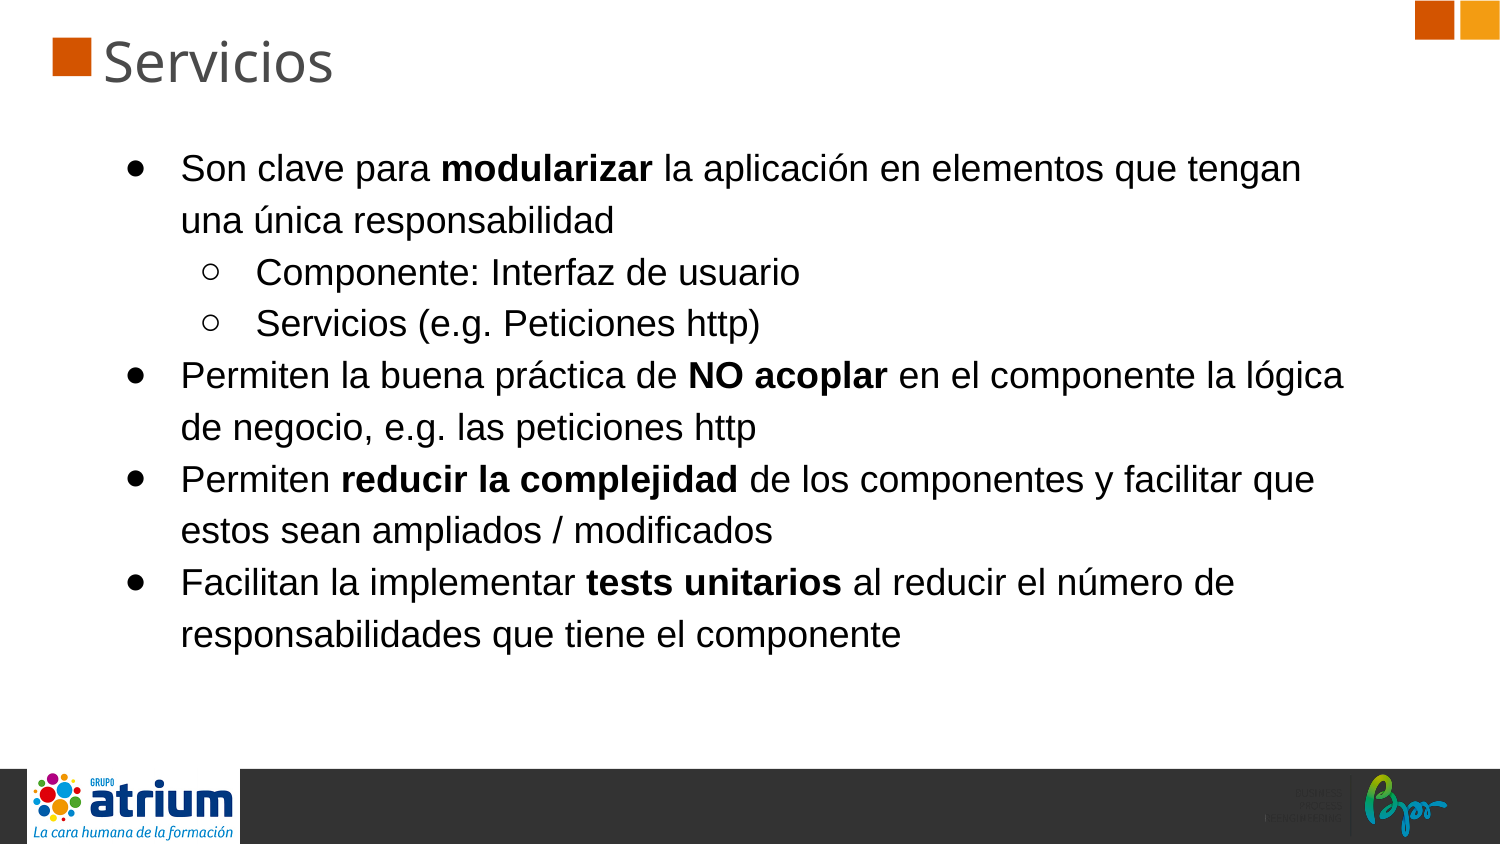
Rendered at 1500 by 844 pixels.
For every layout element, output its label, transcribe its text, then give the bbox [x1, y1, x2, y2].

title Servicios [94, 17, 1381, 107]
picture [1257, 769, 1455, 843]
list Son clave para modularizar la aplicación en elementos que tengan una única responsabilidad Componente: Interfaz de usuario Servicios (e.g. Peticiones http) Permiten la buena práctica de NO acoplar en el componente la lógica de negocio, e.g. las peticiones http Permiten reducir la complejidad de los componentes y facilitar que estos sean ampliados / modificados Facilitan la implementar tests unitarios al reducir el número de responsabilidades que tiene el componente [97, 128, 1383, 679]
picture [27, 768, 240, 844]
